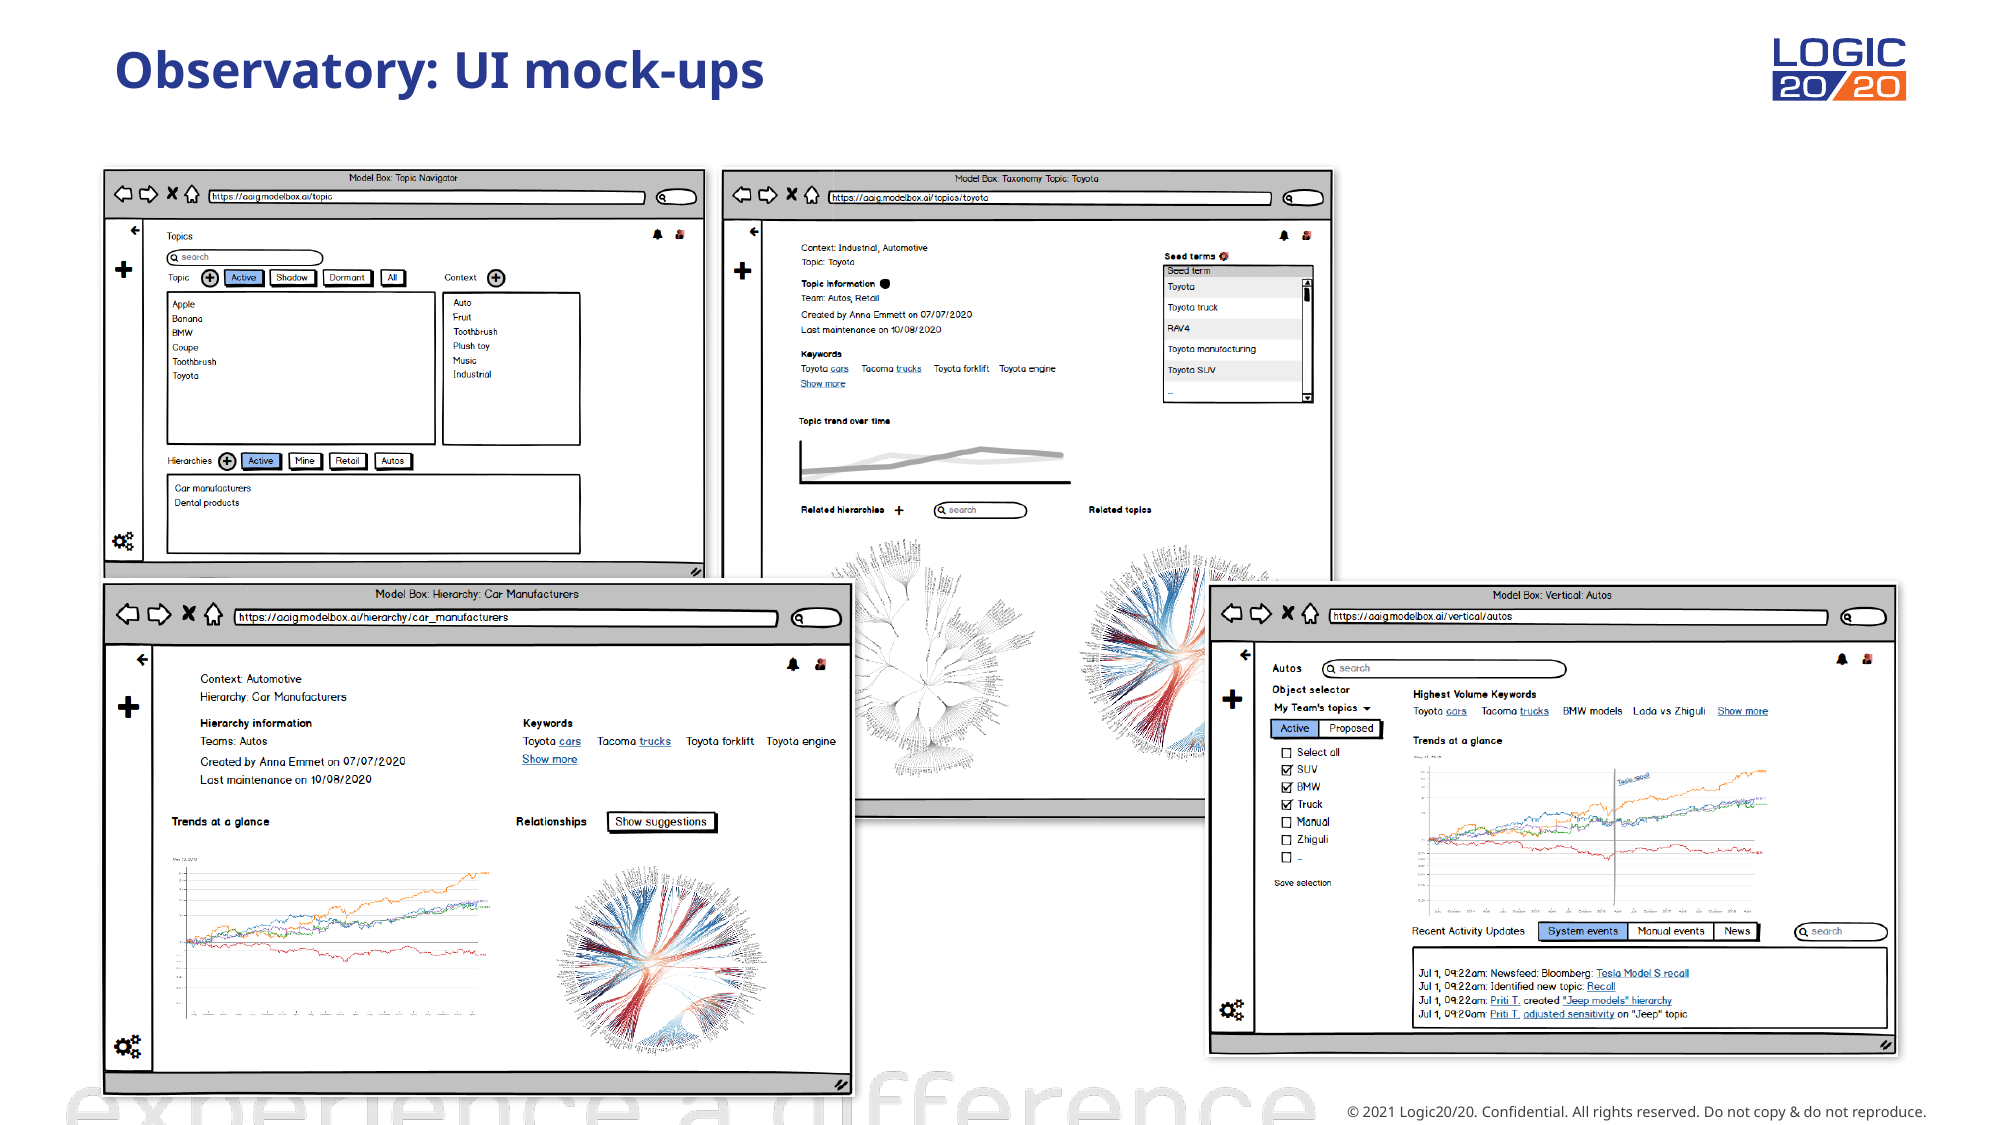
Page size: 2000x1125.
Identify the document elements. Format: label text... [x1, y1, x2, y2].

picture [0, 167, 1898, 1125]
title Observatory: UI mock-ups [99, 37, 1758, 184]
